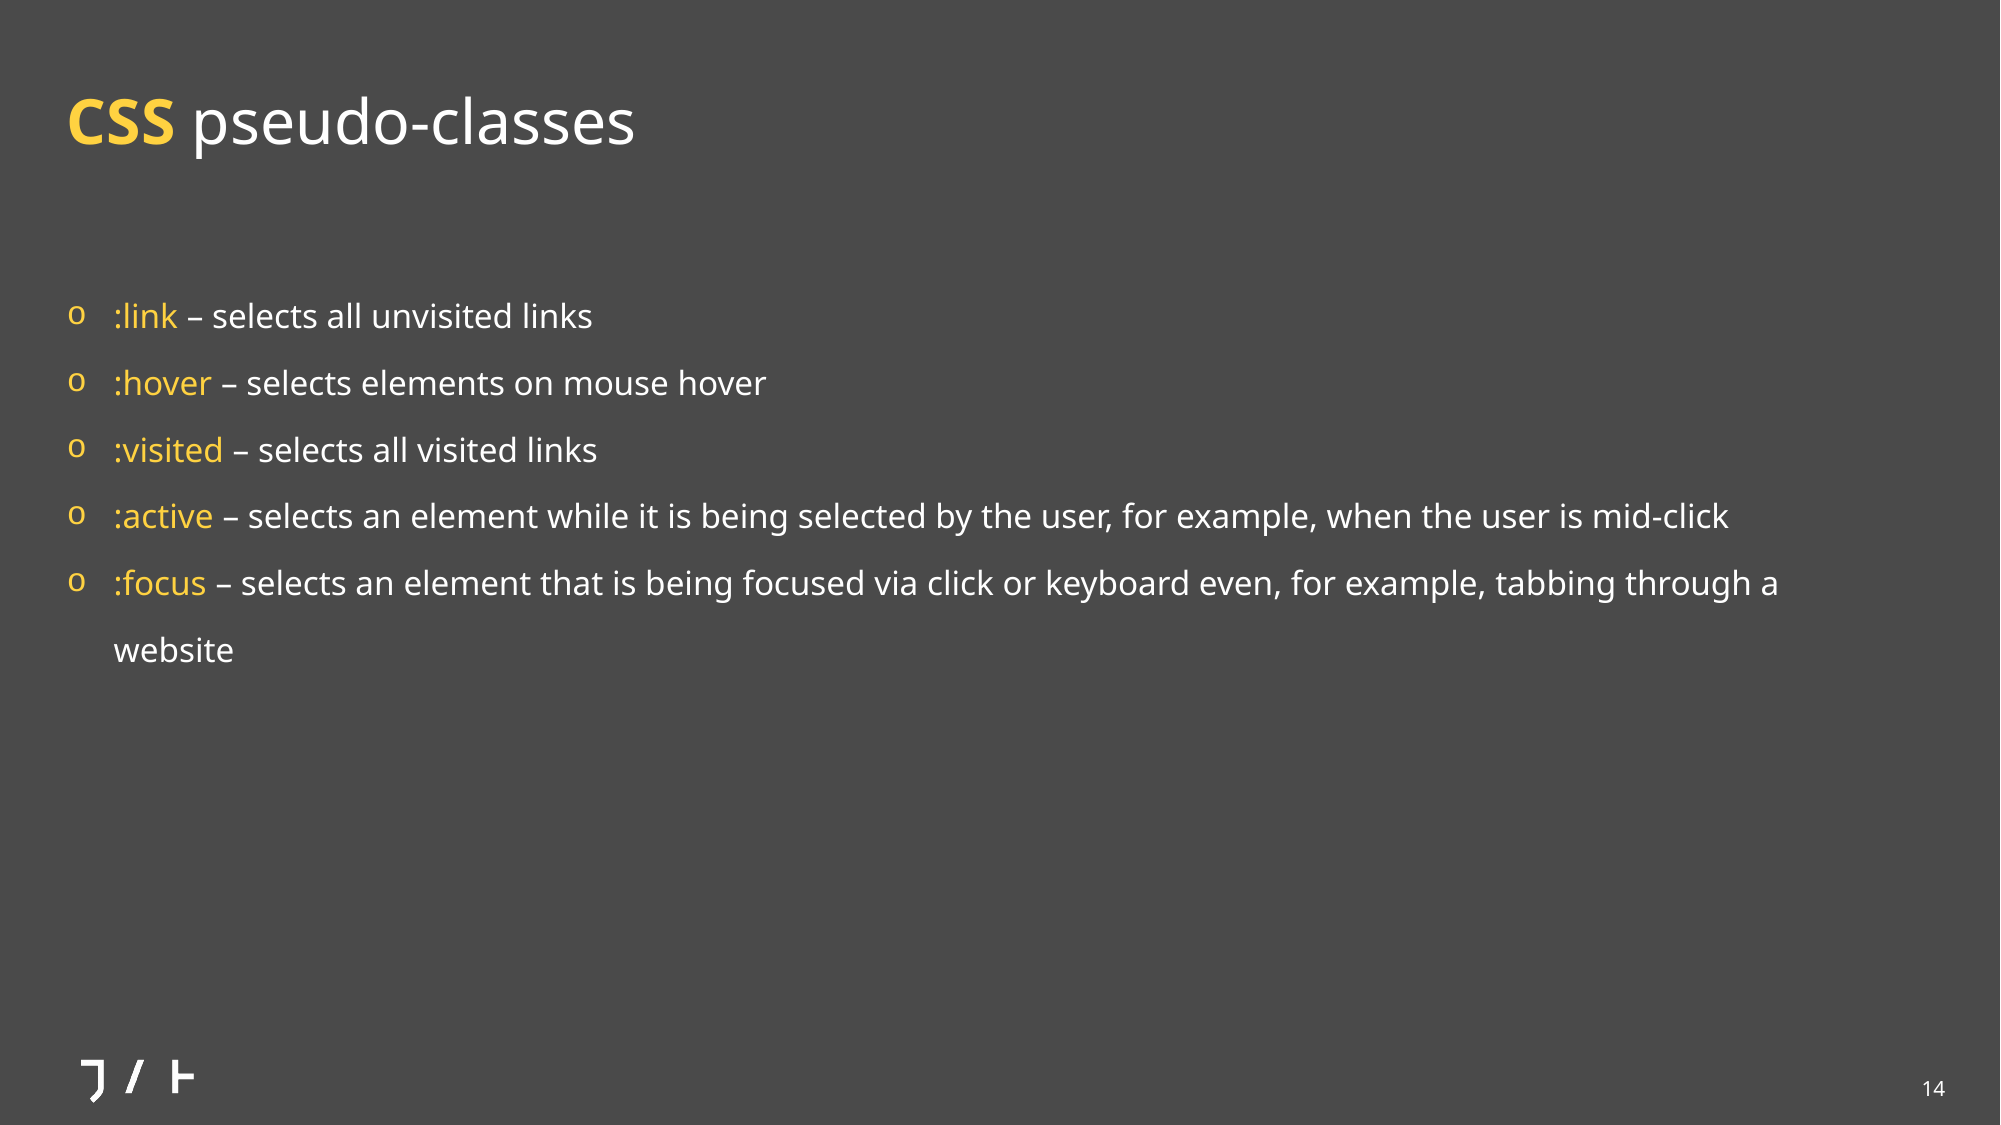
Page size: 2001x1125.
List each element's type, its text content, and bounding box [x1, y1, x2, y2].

slide_number 14 [1903, 1070, 1963, 1110]
picture [66, 1041, 205, 1115]
list :link – selects all unvisited links :hover – selects elements on mouse hover :visited – selects all visited links :active – selects an element while it is being selected by the user, for example, when the user is mid-click :focus – selects an element that is being focused via click or keyboard even, for example, tabbing through a website [66, 261, 1904, 995]
title CSS pseudo-classes [66, 55, 1904, 157]
